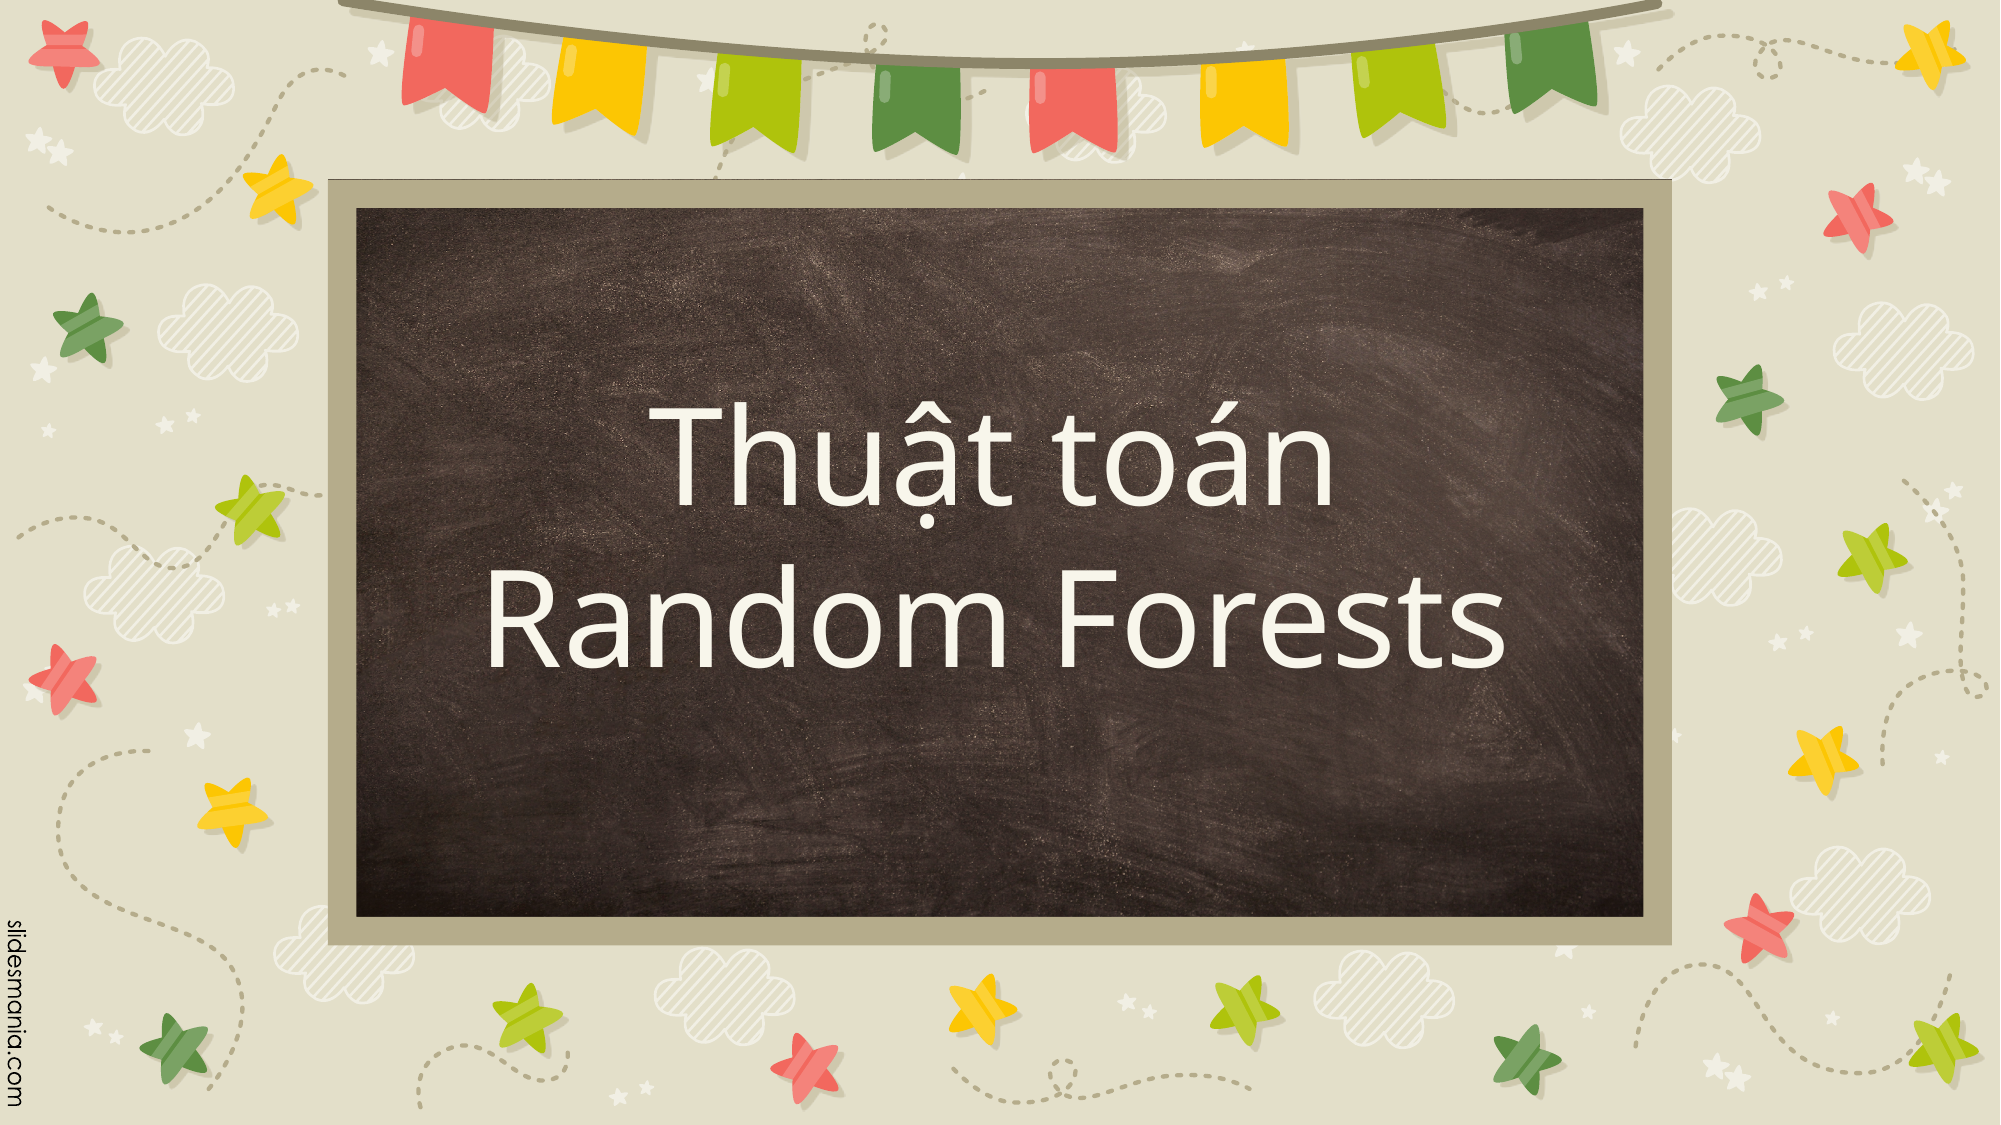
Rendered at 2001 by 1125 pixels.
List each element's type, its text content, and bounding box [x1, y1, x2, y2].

title Thuật toán Random Forests [402, 349, 1588, 716]
picture [357, 208, 1643, 916]
